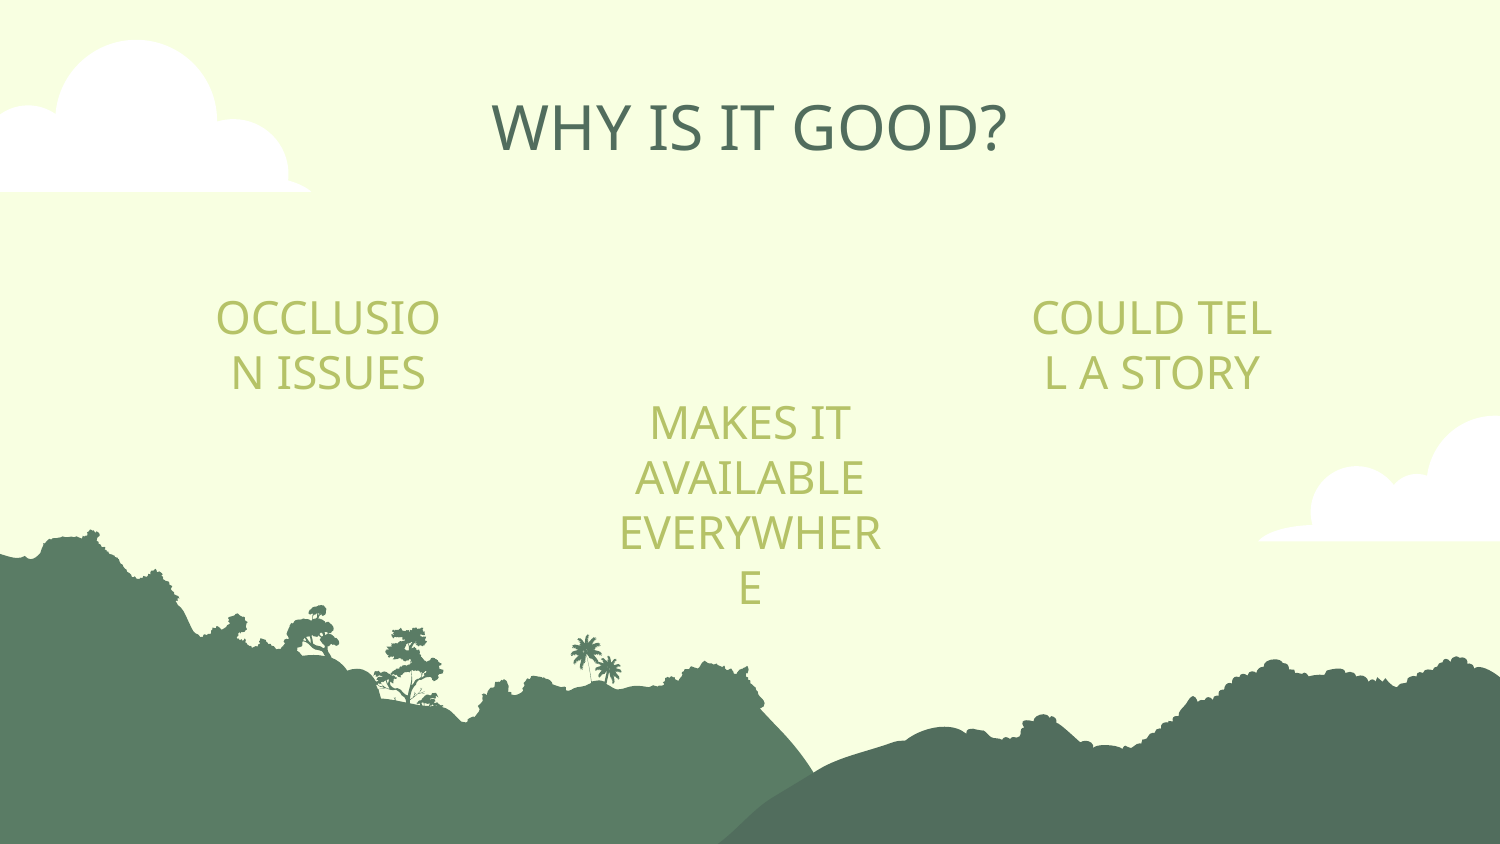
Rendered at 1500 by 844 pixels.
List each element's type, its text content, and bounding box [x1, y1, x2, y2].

title OCCLUSION ISSUES [186, 273, 470, 361]
title MAKES IT AVAILABLE EVERYWHERE [597, 378, 903, 465]
title WHY IS IT GOOD? [118, 72, 1382, 167]
title COULD TELL A STORY [1010, 273, 1294, 361]
